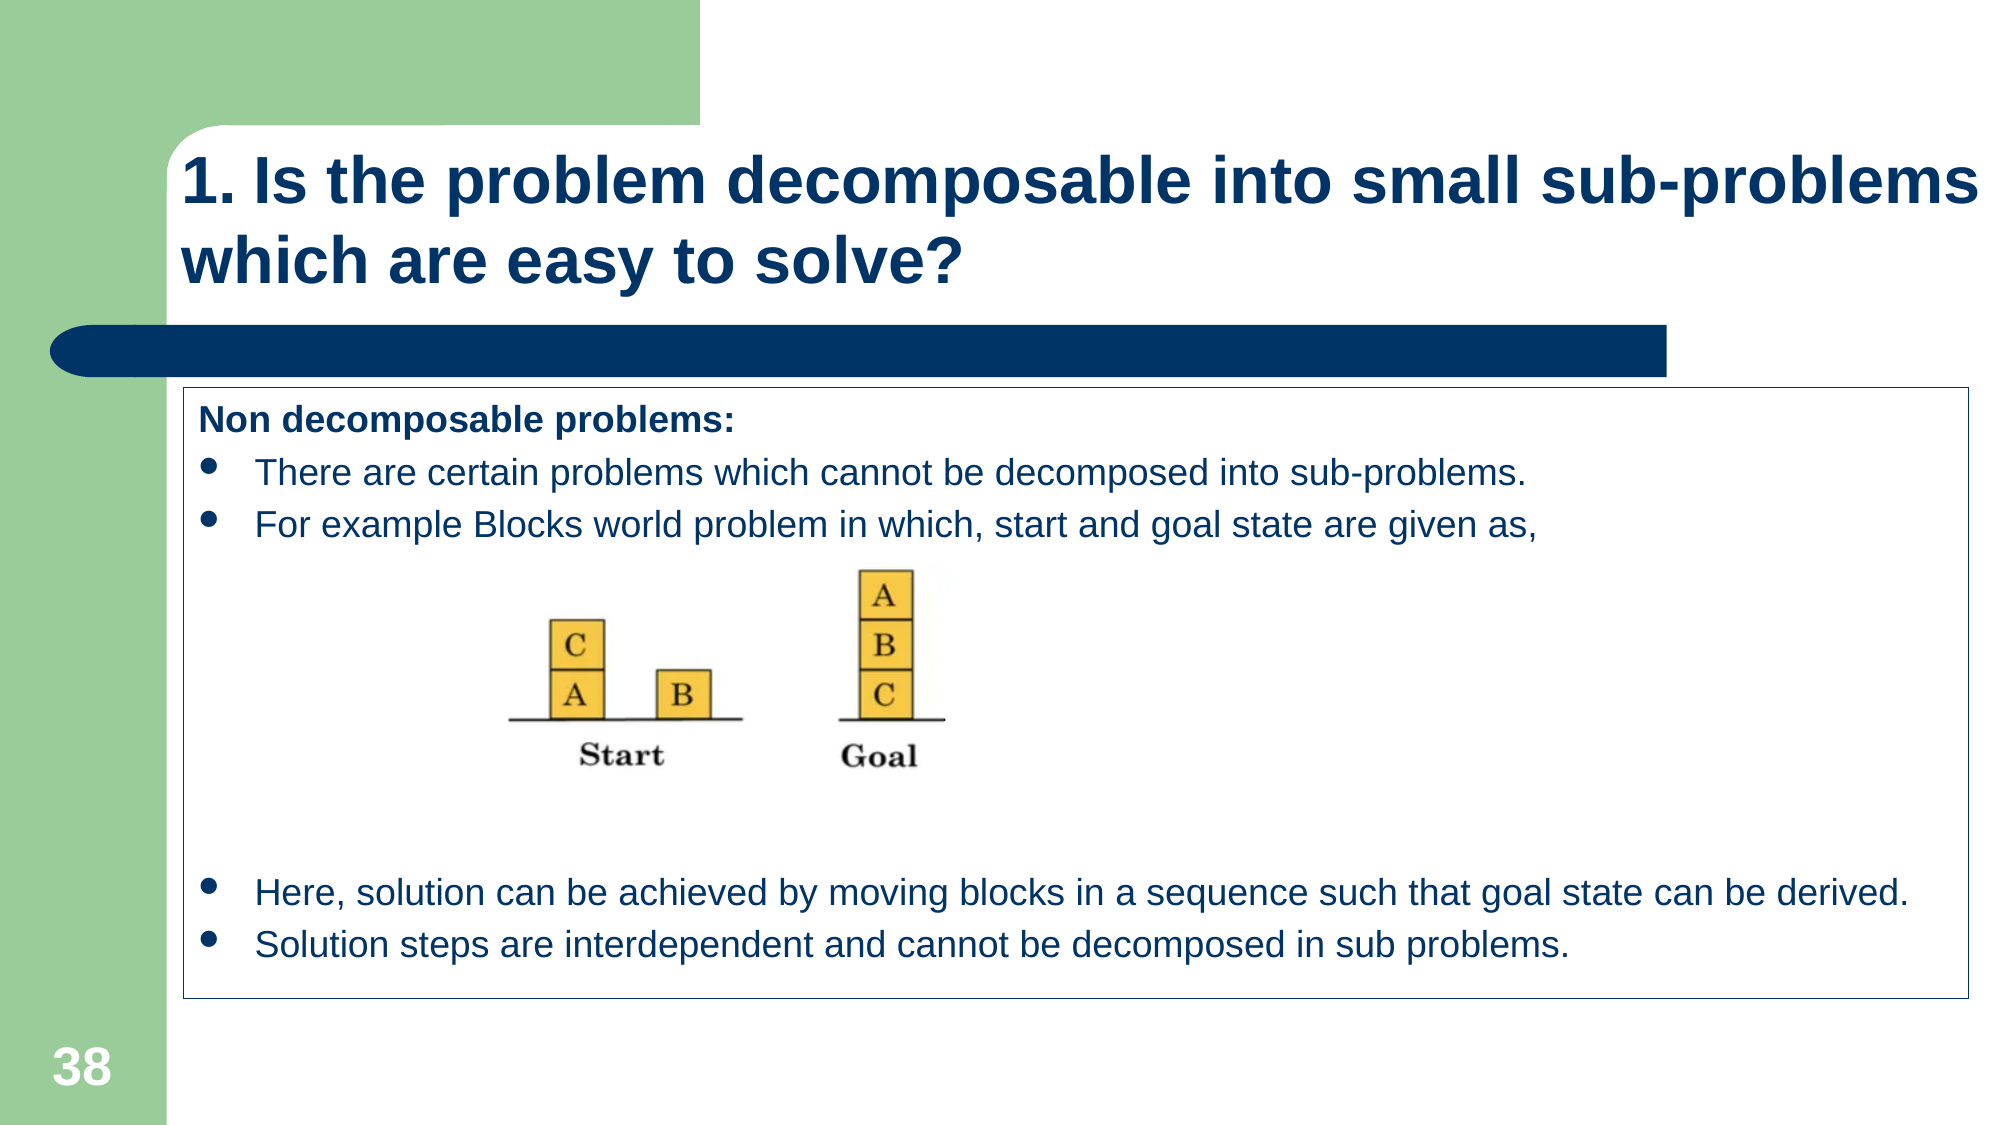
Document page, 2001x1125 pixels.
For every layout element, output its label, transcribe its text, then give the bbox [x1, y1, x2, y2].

text_box 1. Is the problem decomposable into small sub-problems which are easy to solve? [166, 129, 2000, 305]
slide_number 38 [18, 1023, 147, 1105]
picture [486, 562, 1000, 797]
list Non decomposable problems: There are certain problems which cannot be decomposed into sub-problems. For example Blocks world problem in which, start and goal state are given as, Here, solution can be achieved by moving blocks in a sequence such that goal state can be derived. Solution steps are interdependent and cannot be decomposed in sub problems. [183, 387, 1969, 999]
